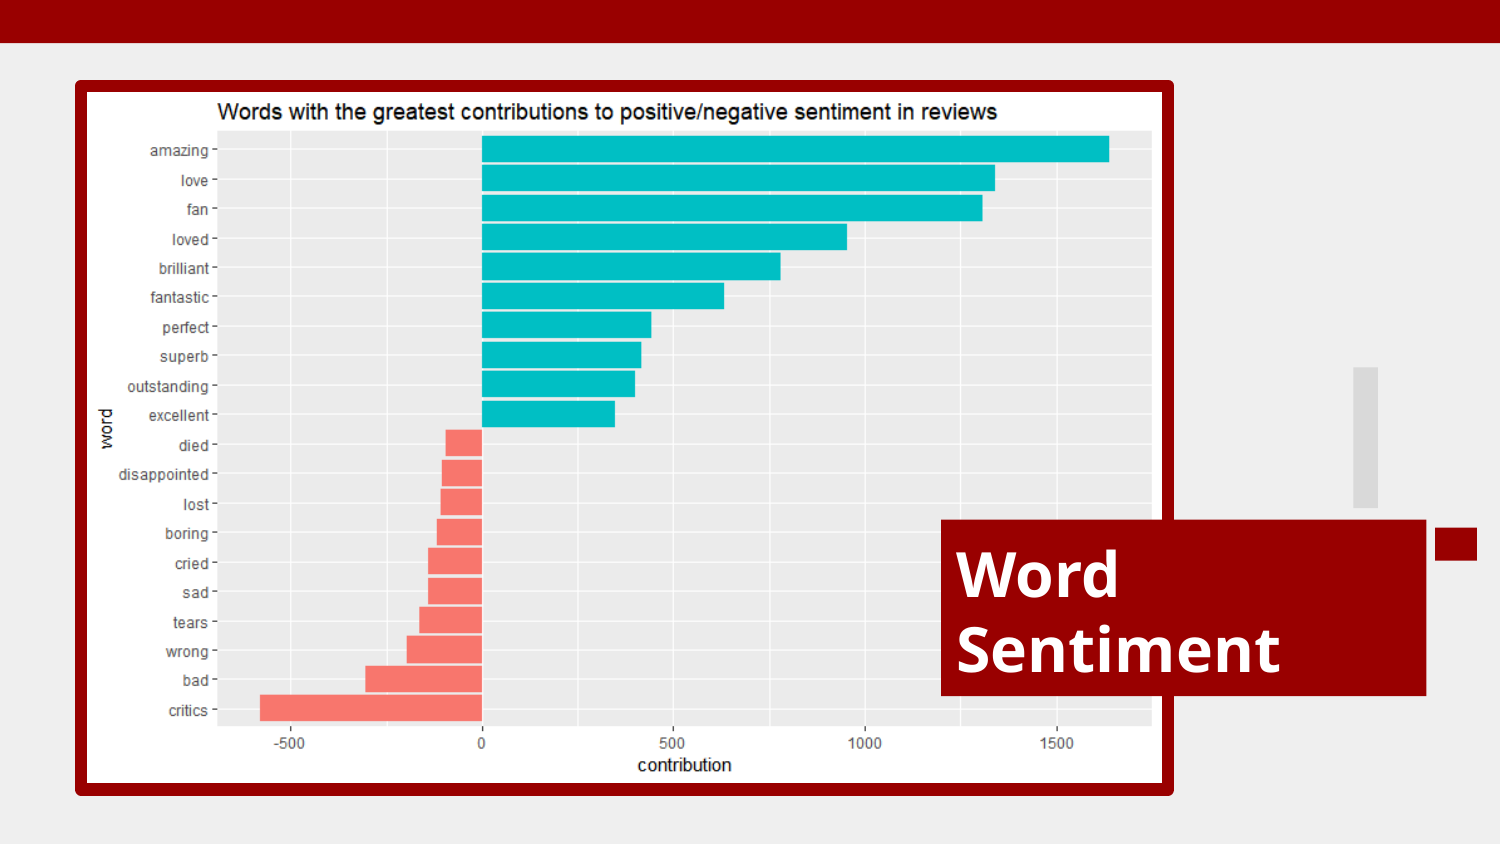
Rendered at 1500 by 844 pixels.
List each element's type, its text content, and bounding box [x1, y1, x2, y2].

text_box [0, 0, 1500, 44]
picture [87, 91, 1163, 784]
text_box Word Sentiment [1167, 519, 1427, 697]
text_box [1353, 367, 1378, 509]
text_box [1435, 527, 1477, 561]
